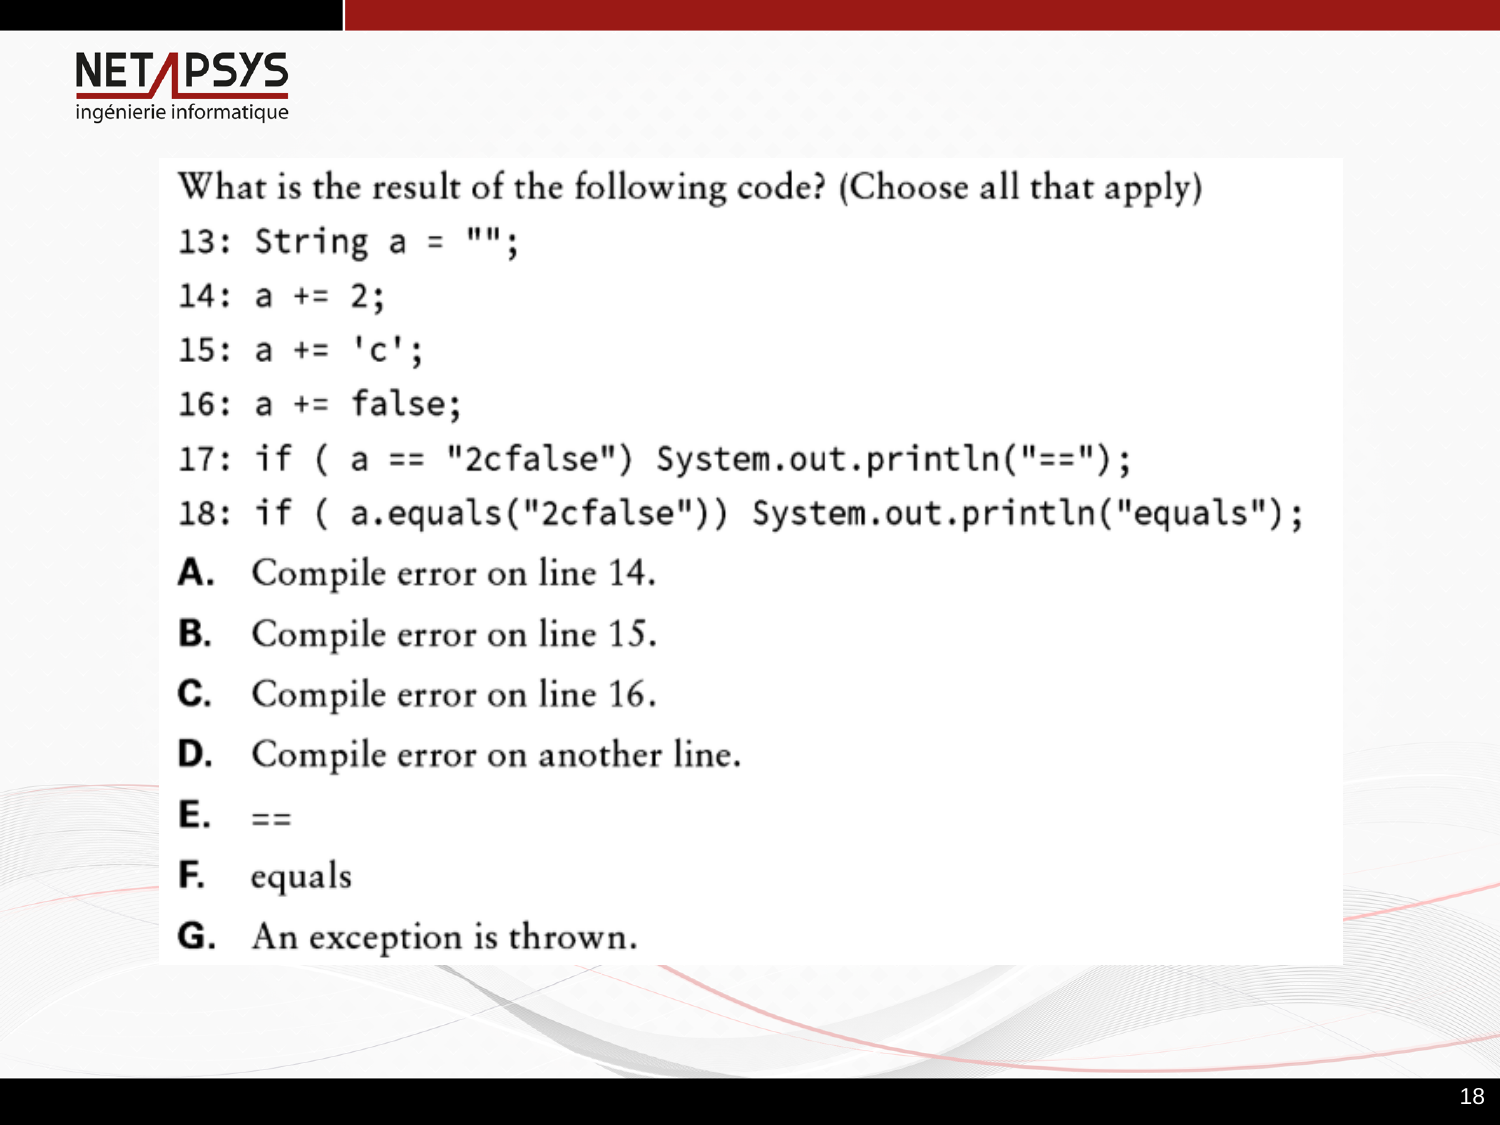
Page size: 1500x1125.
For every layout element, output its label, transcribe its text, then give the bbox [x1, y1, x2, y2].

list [159, 158, 1343, 965]
picture [0, 0, 1500, 1125]
slide_number 18 [1149, 1065, 1500, 1125]
